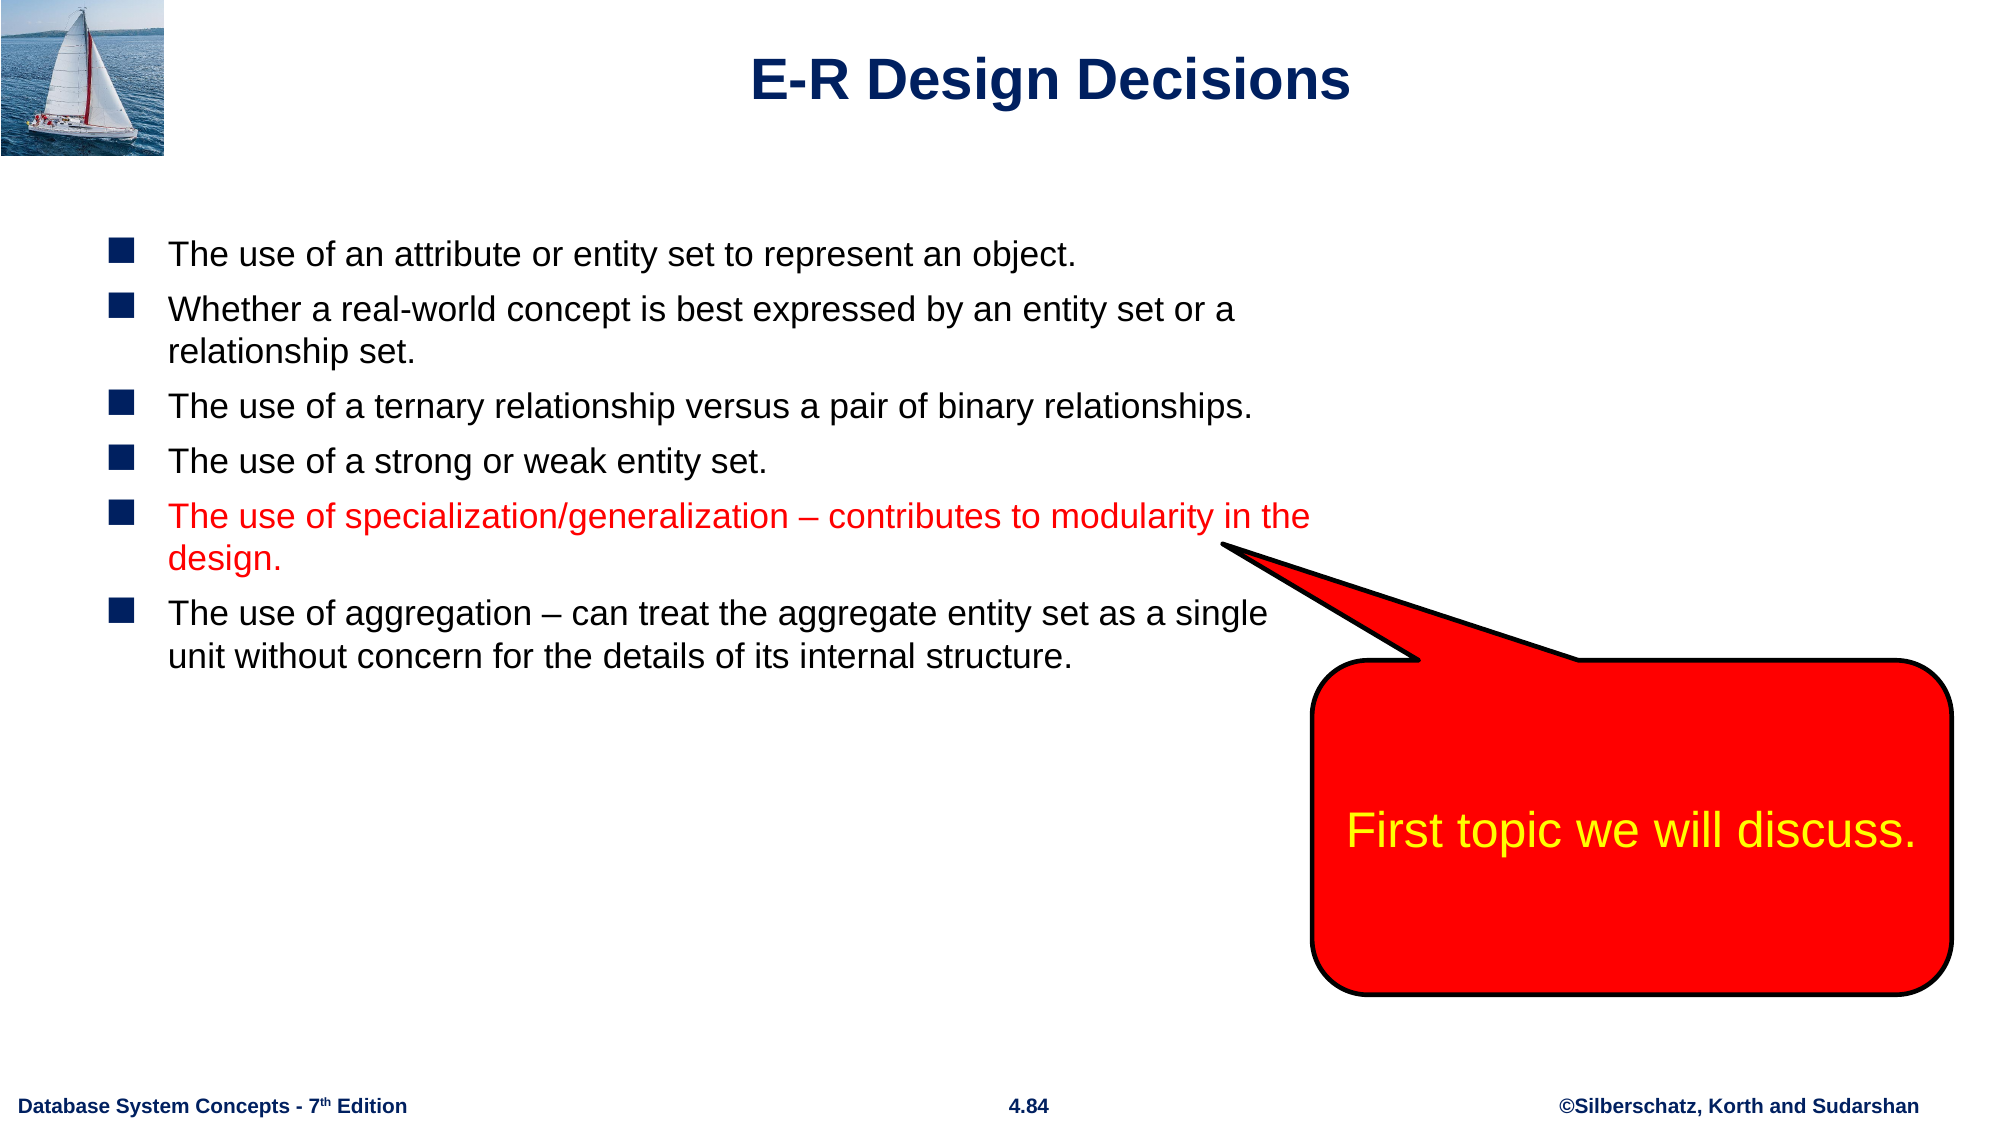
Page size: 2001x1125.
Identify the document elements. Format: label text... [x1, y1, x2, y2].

picture [1, 0, 164, 156]
title E-R Design Decisions [167, 18, 1935, 120]
text_box First topic we will discuss. [1222, 543, 1952, 995]
list The use of an attribute or entity set to represent an object. Whether a real-world concept is best expressed by an entity set or a relationship set. The use of a ternary relationship versus a pair of binary relationships. The use of a strong or weak entity set. The use of specialization/generalization – contributes to modularity in the design. The use of aggregation – can treat the aggregate entity set as a single unit without concern for the details of its internal structure. [96, 223, 1331, 902]
